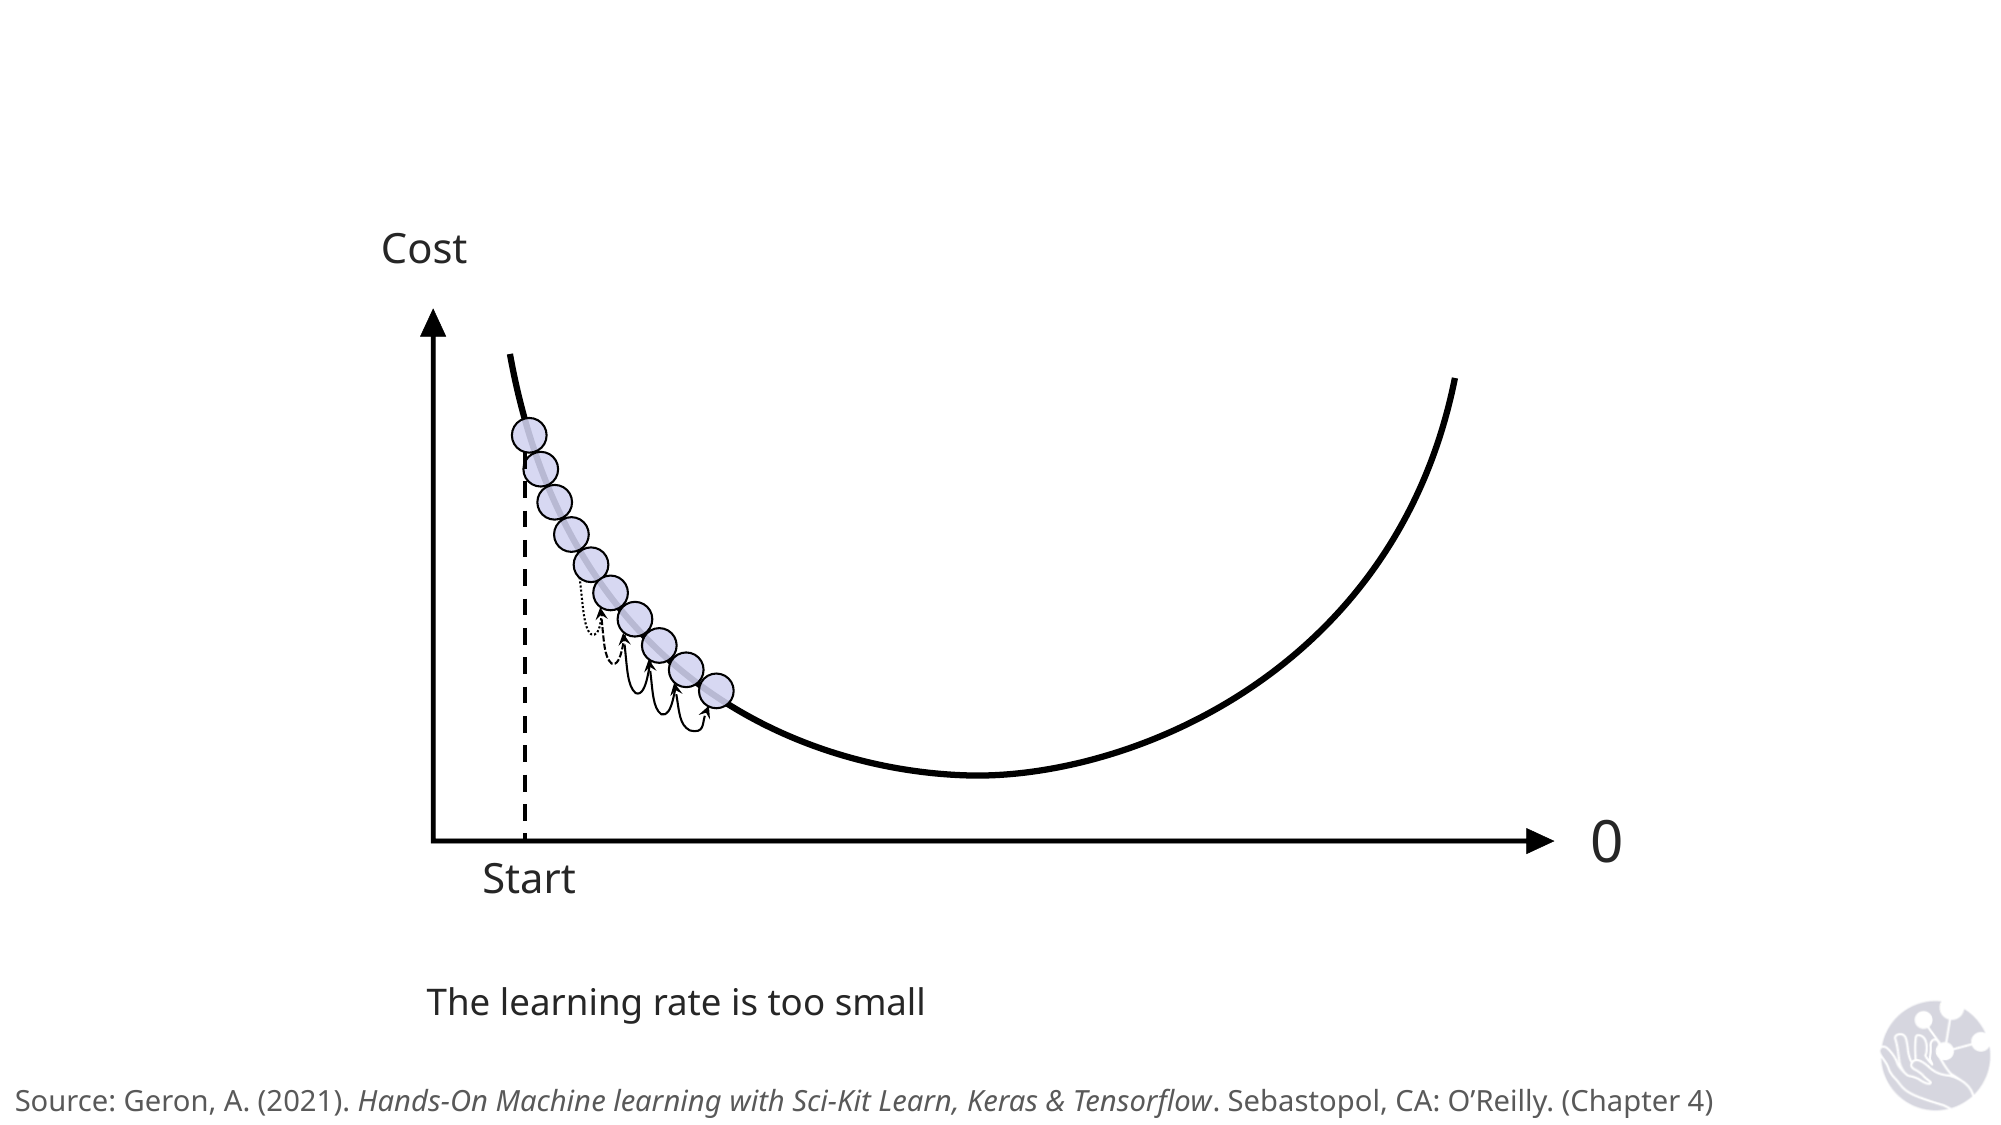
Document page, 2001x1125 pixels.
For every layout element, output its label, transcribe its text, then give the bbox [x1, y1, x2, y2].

text_box [578, 577, 603, 636]
text_box [670, 682, 711, 733]
text_box [616, 600, 654, 638]
text_box [640, 627, 678, 664]
text_box [592, 574, 629, 612]
picture [1866, 989, 1998, 1123]
text_box [572, 546, 610, 584]
text_box Source: Geron, A. (2021). Hands-On Machine learning with Sci-Kit Learn, Keras & Tensorflow. Sebastopol, CA: O’Reilly. (Chapter 4) [0, 1074, 2000, 1125]
text_box [418, 318, 1482, 845]
text_box [644, 659, 676, 716]
text_box [526, 450, 560, 488]
text_box [536, 483, 574, 521]
text_box [667, 651, 705, 689]
text_box [508, 353, 1456, 777]
text_box [510, 416, 548, 454]
text_box Start [405, 849, 654, 948]
text_box 0 [1482, 804, 1731, 903]
text_box [697, 672, 735, 710]
text_box [624, 635, 650, 695]
text_box Cost [300, 219, 549, 318]
text_box The learning rate is too small [354, 976, 999, 1032]
text_box [600, 607, 626, 665]
text_box [553, 516, 590, 553]
